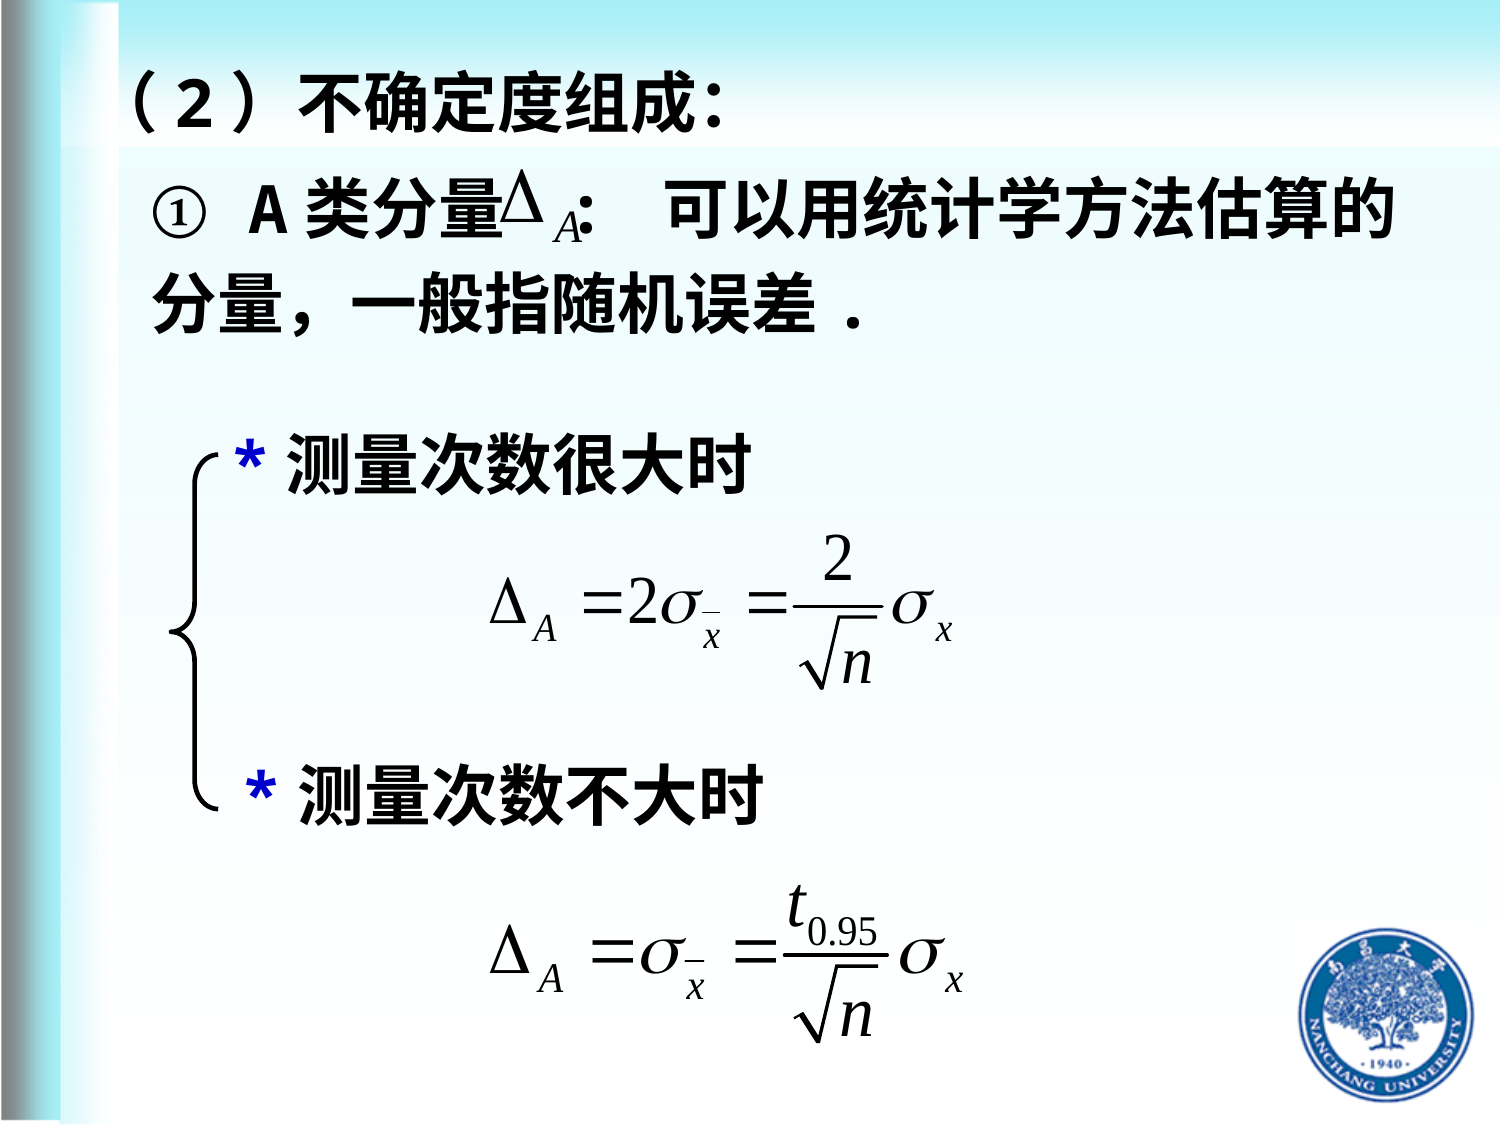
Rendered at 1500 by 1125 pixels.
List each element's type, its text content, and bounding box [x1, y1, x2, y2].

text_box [135, 142, 1453, 350]
text_box （2）不确定度组成： [76, 53, 1436, 149]
picture [0, 0, 1500, 1125]
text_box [478, 857, 975, 1059]
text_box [813, 515, 963, 705]
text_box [171, 407, 813, 835]
